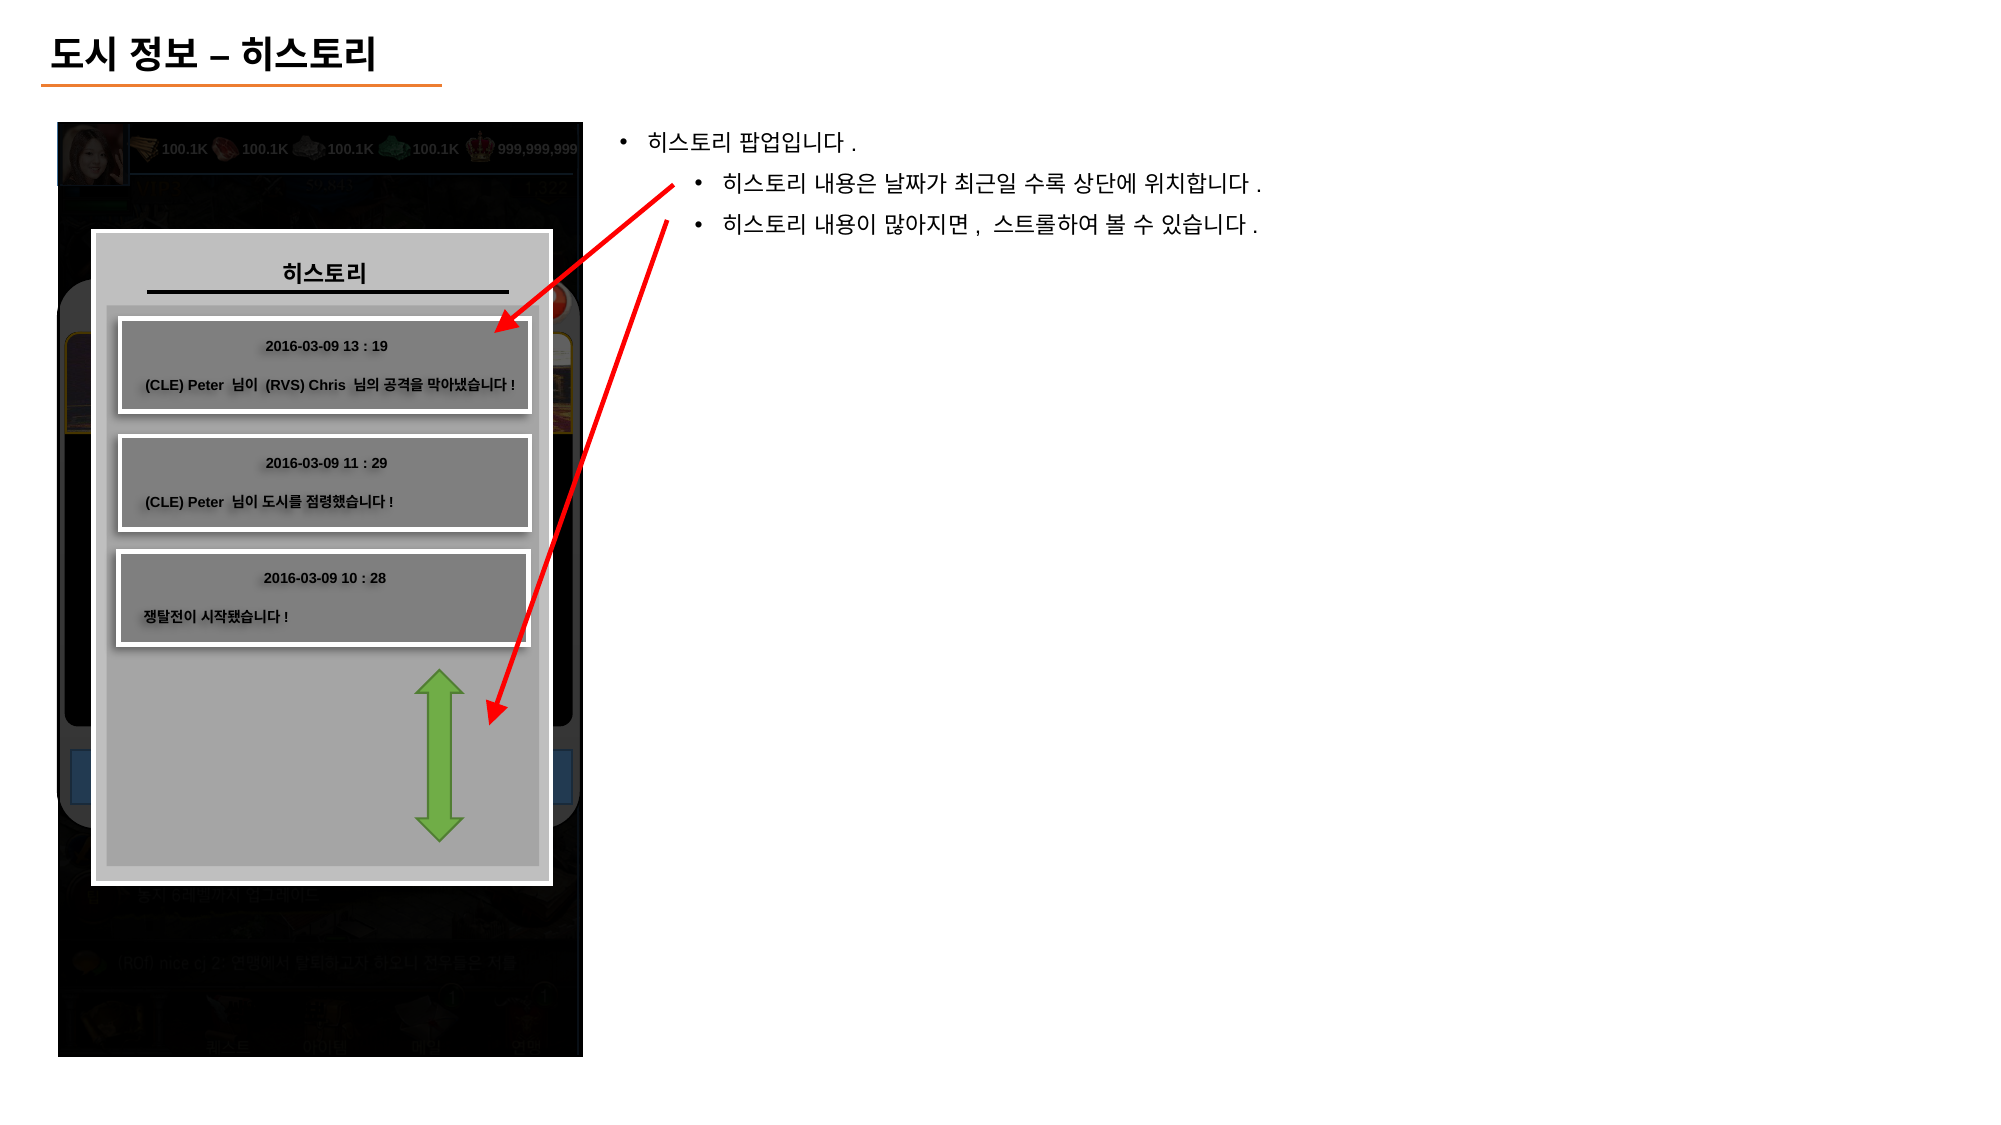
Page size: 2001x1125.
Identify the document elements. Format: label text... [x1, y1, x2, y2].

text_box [118, 550, 483, 645]
text_box 히스토리 팝업입니다. 히스토리 내용은 날짜가 최근일 수록 상단에 위치합니다. 히스토리 내용이 많아지면, 스트롤하여 볼 수 있습니다. [604, 107, 1423, 248]
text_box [57, 122, 597, 185]
picture [58, 185, 583, 1057]
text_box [488, 336, 668, 726]
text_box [119, 318, 483, 413]
text_box 도시 정보 – 히스토리 [35, 23, 429, 84]
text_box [119, 435, 483, 530]
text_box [494, 184, 674, 334]
